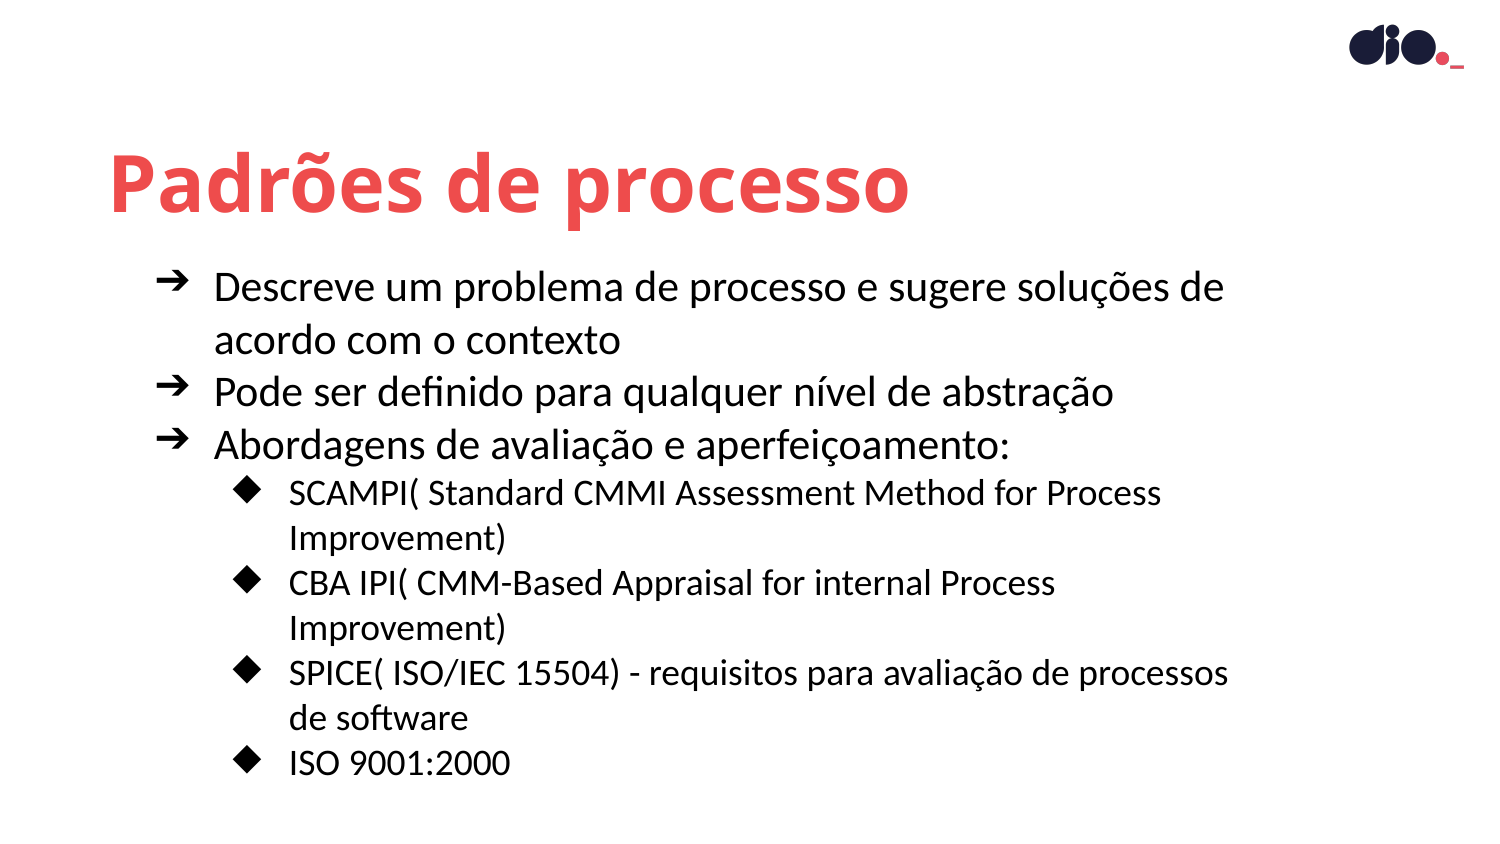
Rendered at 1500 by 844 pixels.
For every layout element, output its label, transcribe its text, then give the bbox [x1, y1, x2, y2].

text_box Descreve um problema de processo e sugere soluções de acordo com o contexto Pode ser definido para qualquer nível de abstração Abordagens de avaliação e aperfeiçoamento: SCAMPI( Standard CMMI Assessment Method for Process Improvement) CBA IPI( CMM-Based Appraisal for internal Process Improvement) SPICE( ISO/IEC 15504) - requisitos para avaliação de processos de software ISO 9001:2000 [123, 242, 1251, 798]
text_box Padrões de processo [92, 104, 1448, 243]
picture [1334, 15, 1474, 78]
